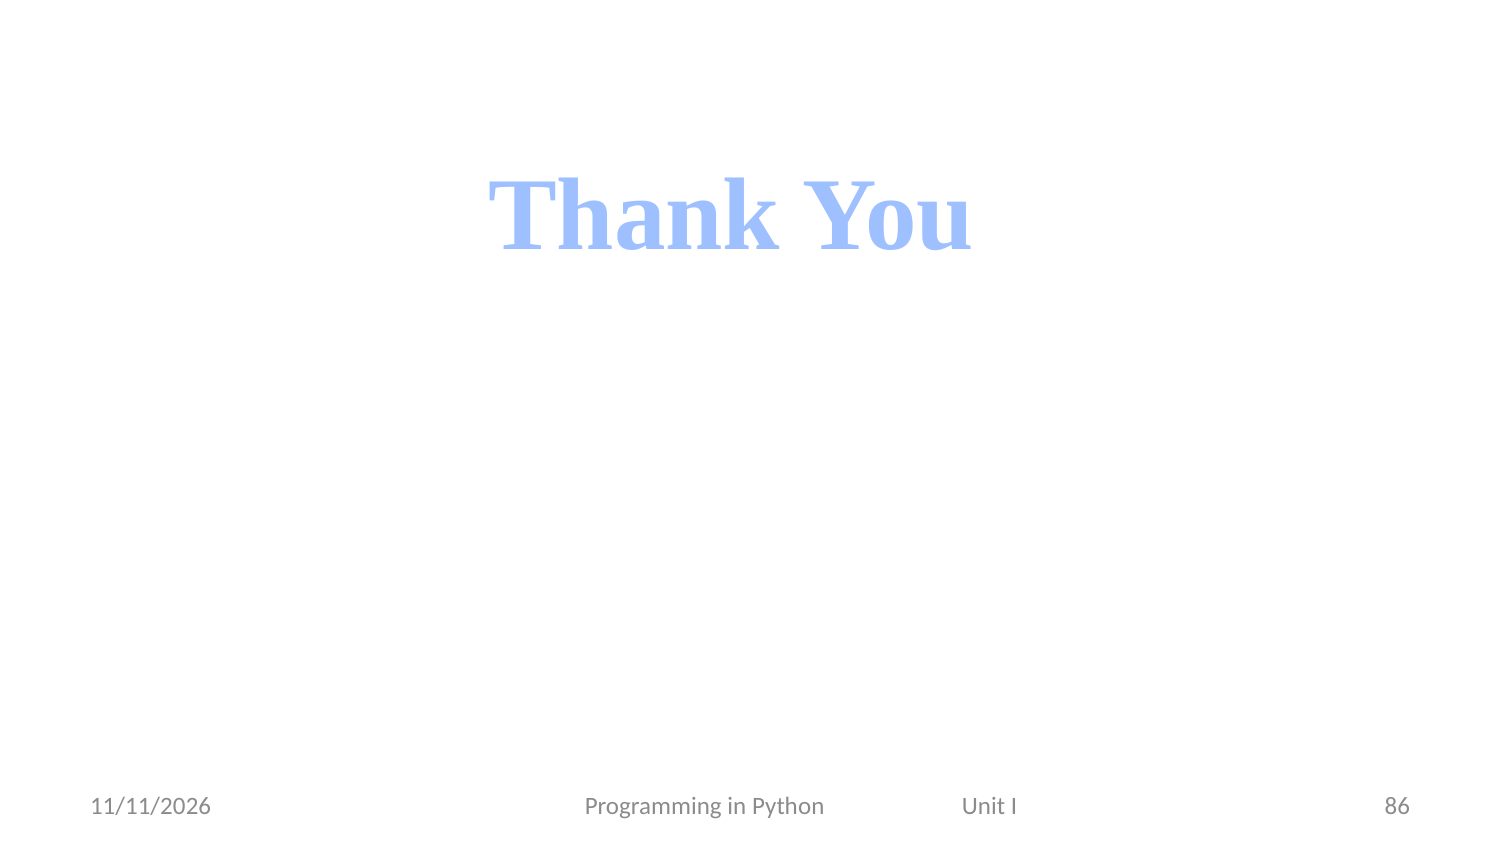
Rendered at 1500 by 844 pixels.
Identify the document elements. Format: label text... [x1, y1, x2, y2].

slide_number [75, 782, 425, 827]
slide_number 86 [1074, 782, 1425, 827]
list Thank You [253, 140, 1210, 627]
footer Programming in Python Unit I [459, 782, 1074, 827]
